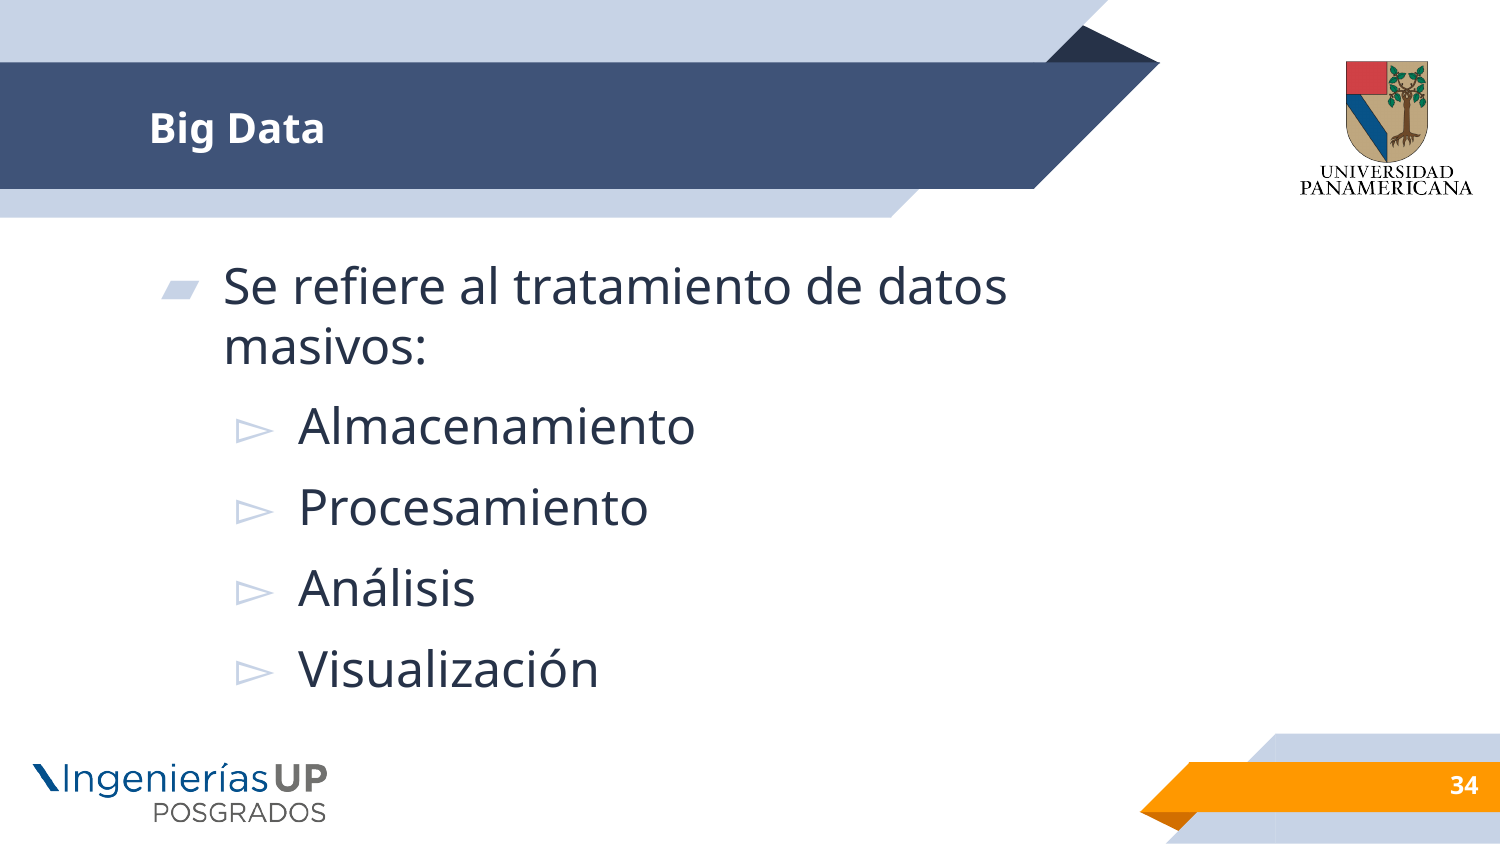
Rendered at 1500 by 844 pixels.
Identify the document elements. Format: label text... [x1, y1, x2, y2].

picture [15, 737, 344, 844]
title Big Data [133, 64, 1035, 190]
slide_number 34 [1249, 760, 1494, 813]
list Se refiere al tratamiento de datos masivos: Almacenamiento Procesamiento Análisis Visualización [133, 217, 1140, 734]
picture [1286, 44, 1490, 210]
